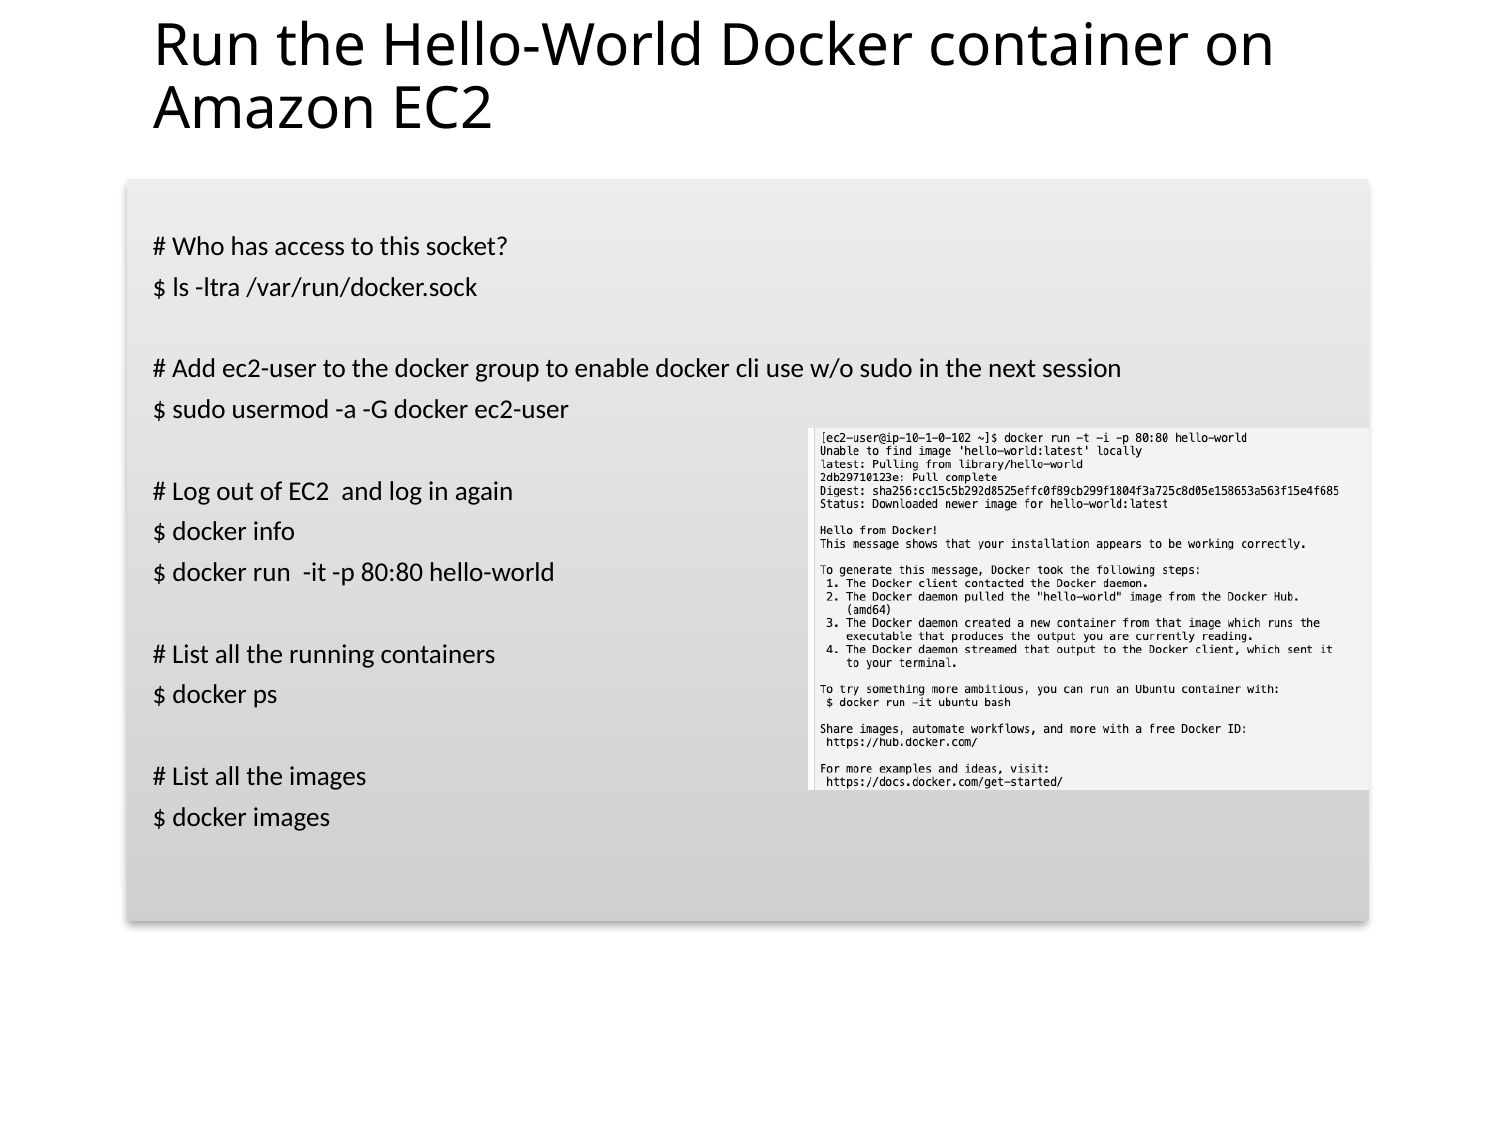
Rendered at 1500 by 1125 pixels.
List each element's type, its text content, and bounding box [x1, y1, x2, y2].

text_box # Who has access to this socket? $ ls -ltra /var/run/docker.sock # Add ec2-user to the docker group to enable docker cli use w/o sudo in the next session $ sudo usermod -a -G docker ec2-user # Log out of EC2 and log in again $ docker info $ docker run -it -p 80:80 hello-world # List all the running containers $ docker ps # List all the images $ docker images [127, 179, 1369, 921]
picture [808, 428, 1369, 790]
title Run the Hello-World Docker container on Amazon EC2 [138, 0, 1500, 161]
